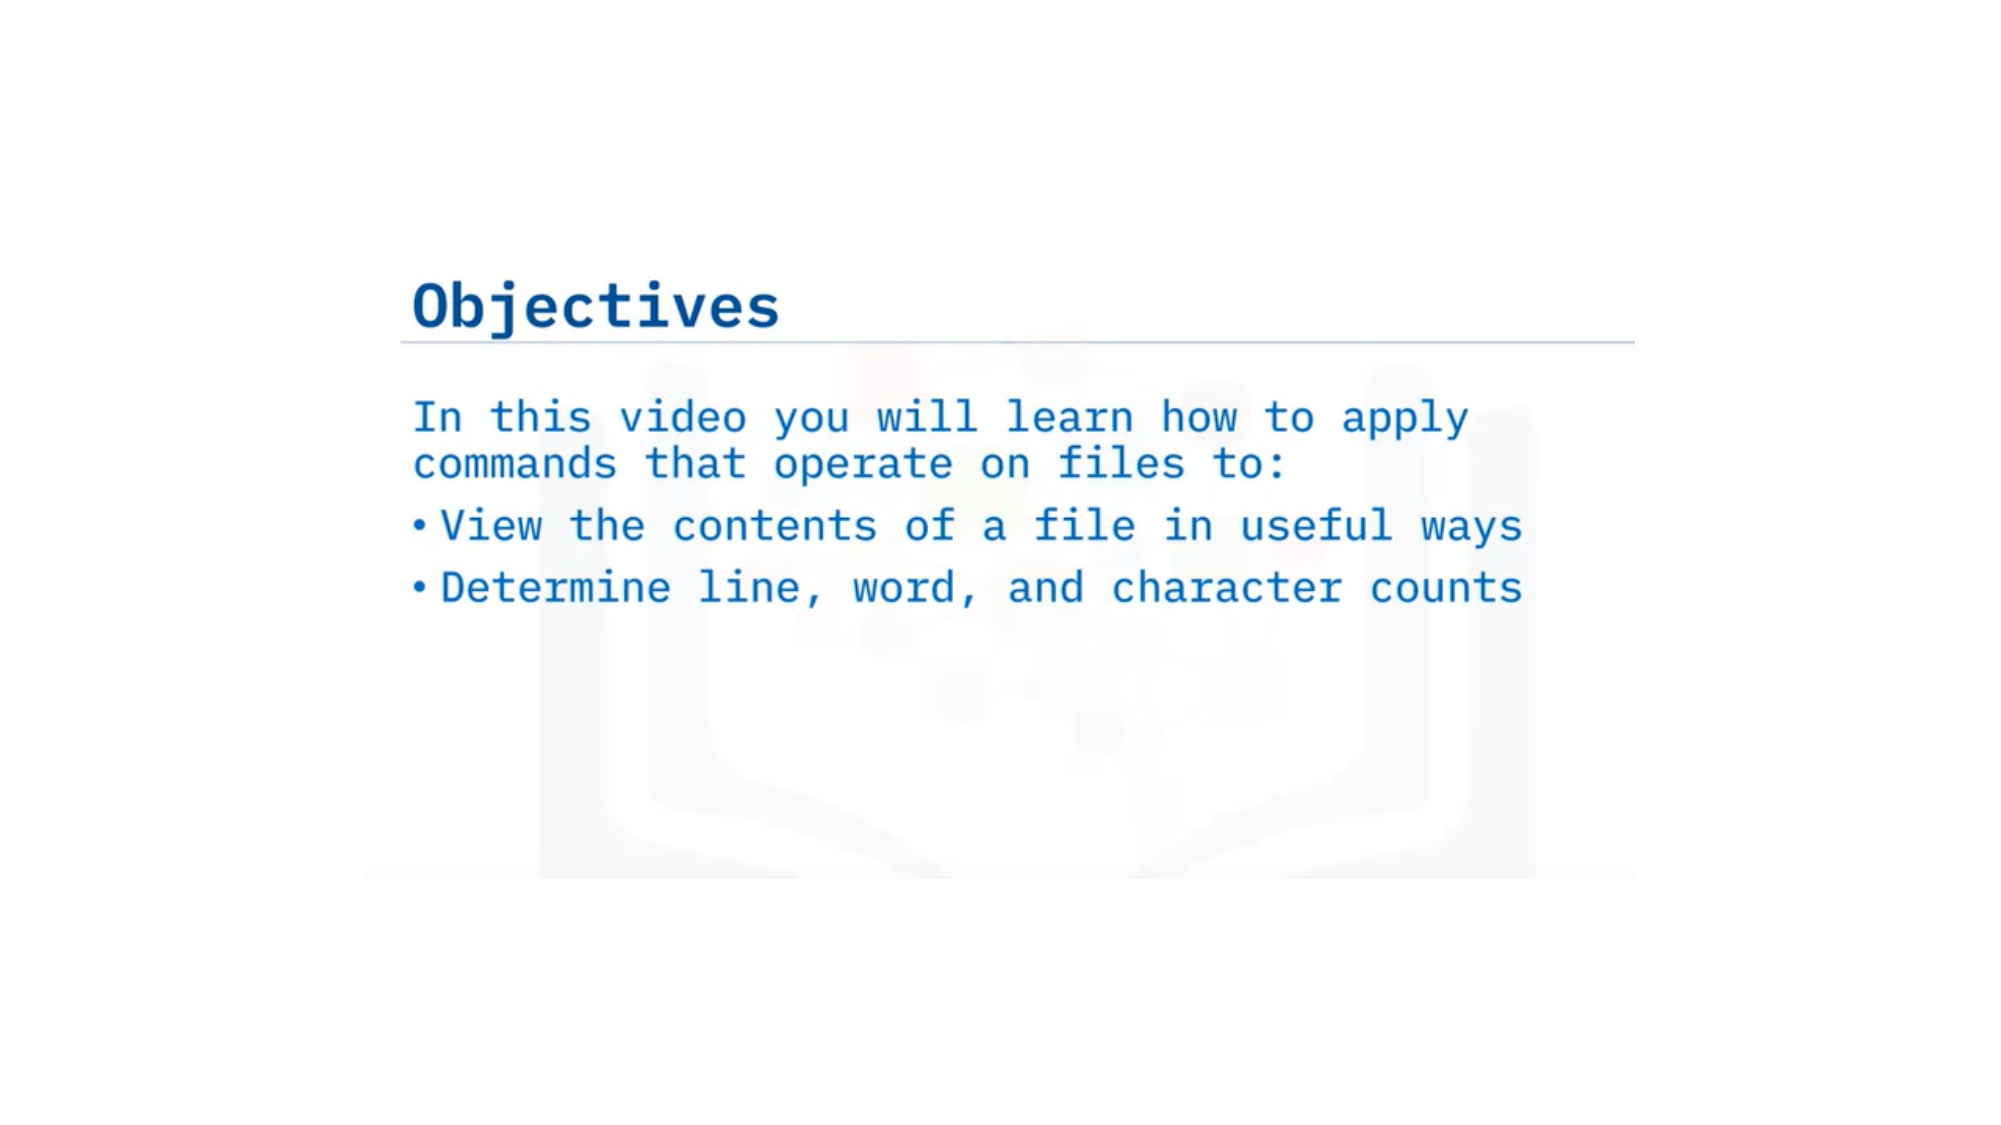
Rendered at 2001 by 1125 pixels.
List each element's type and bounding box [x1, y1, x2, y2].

picture [365, 245, 1635, 879]
